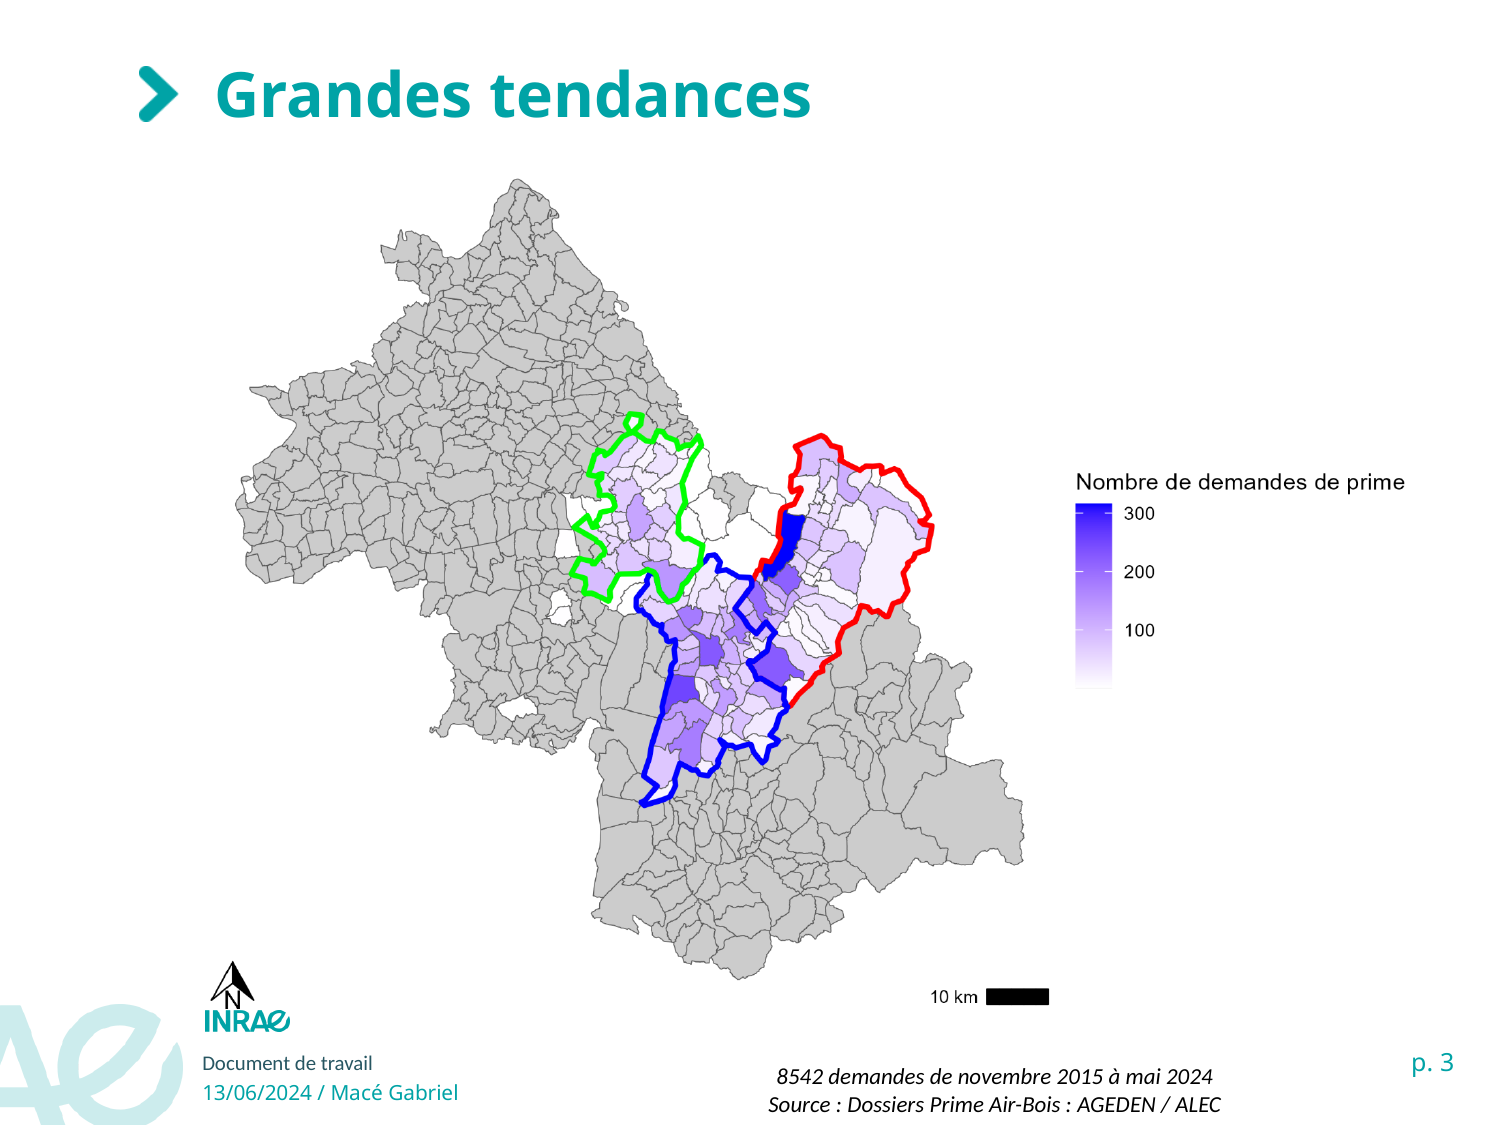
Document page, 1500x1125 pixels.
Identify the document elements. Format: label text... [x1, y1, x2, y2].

picture [0, 0, 1405, 1125]
title Grandes tendances [139, 24, 191, 171]
picture [139, 66, 180, 122]
